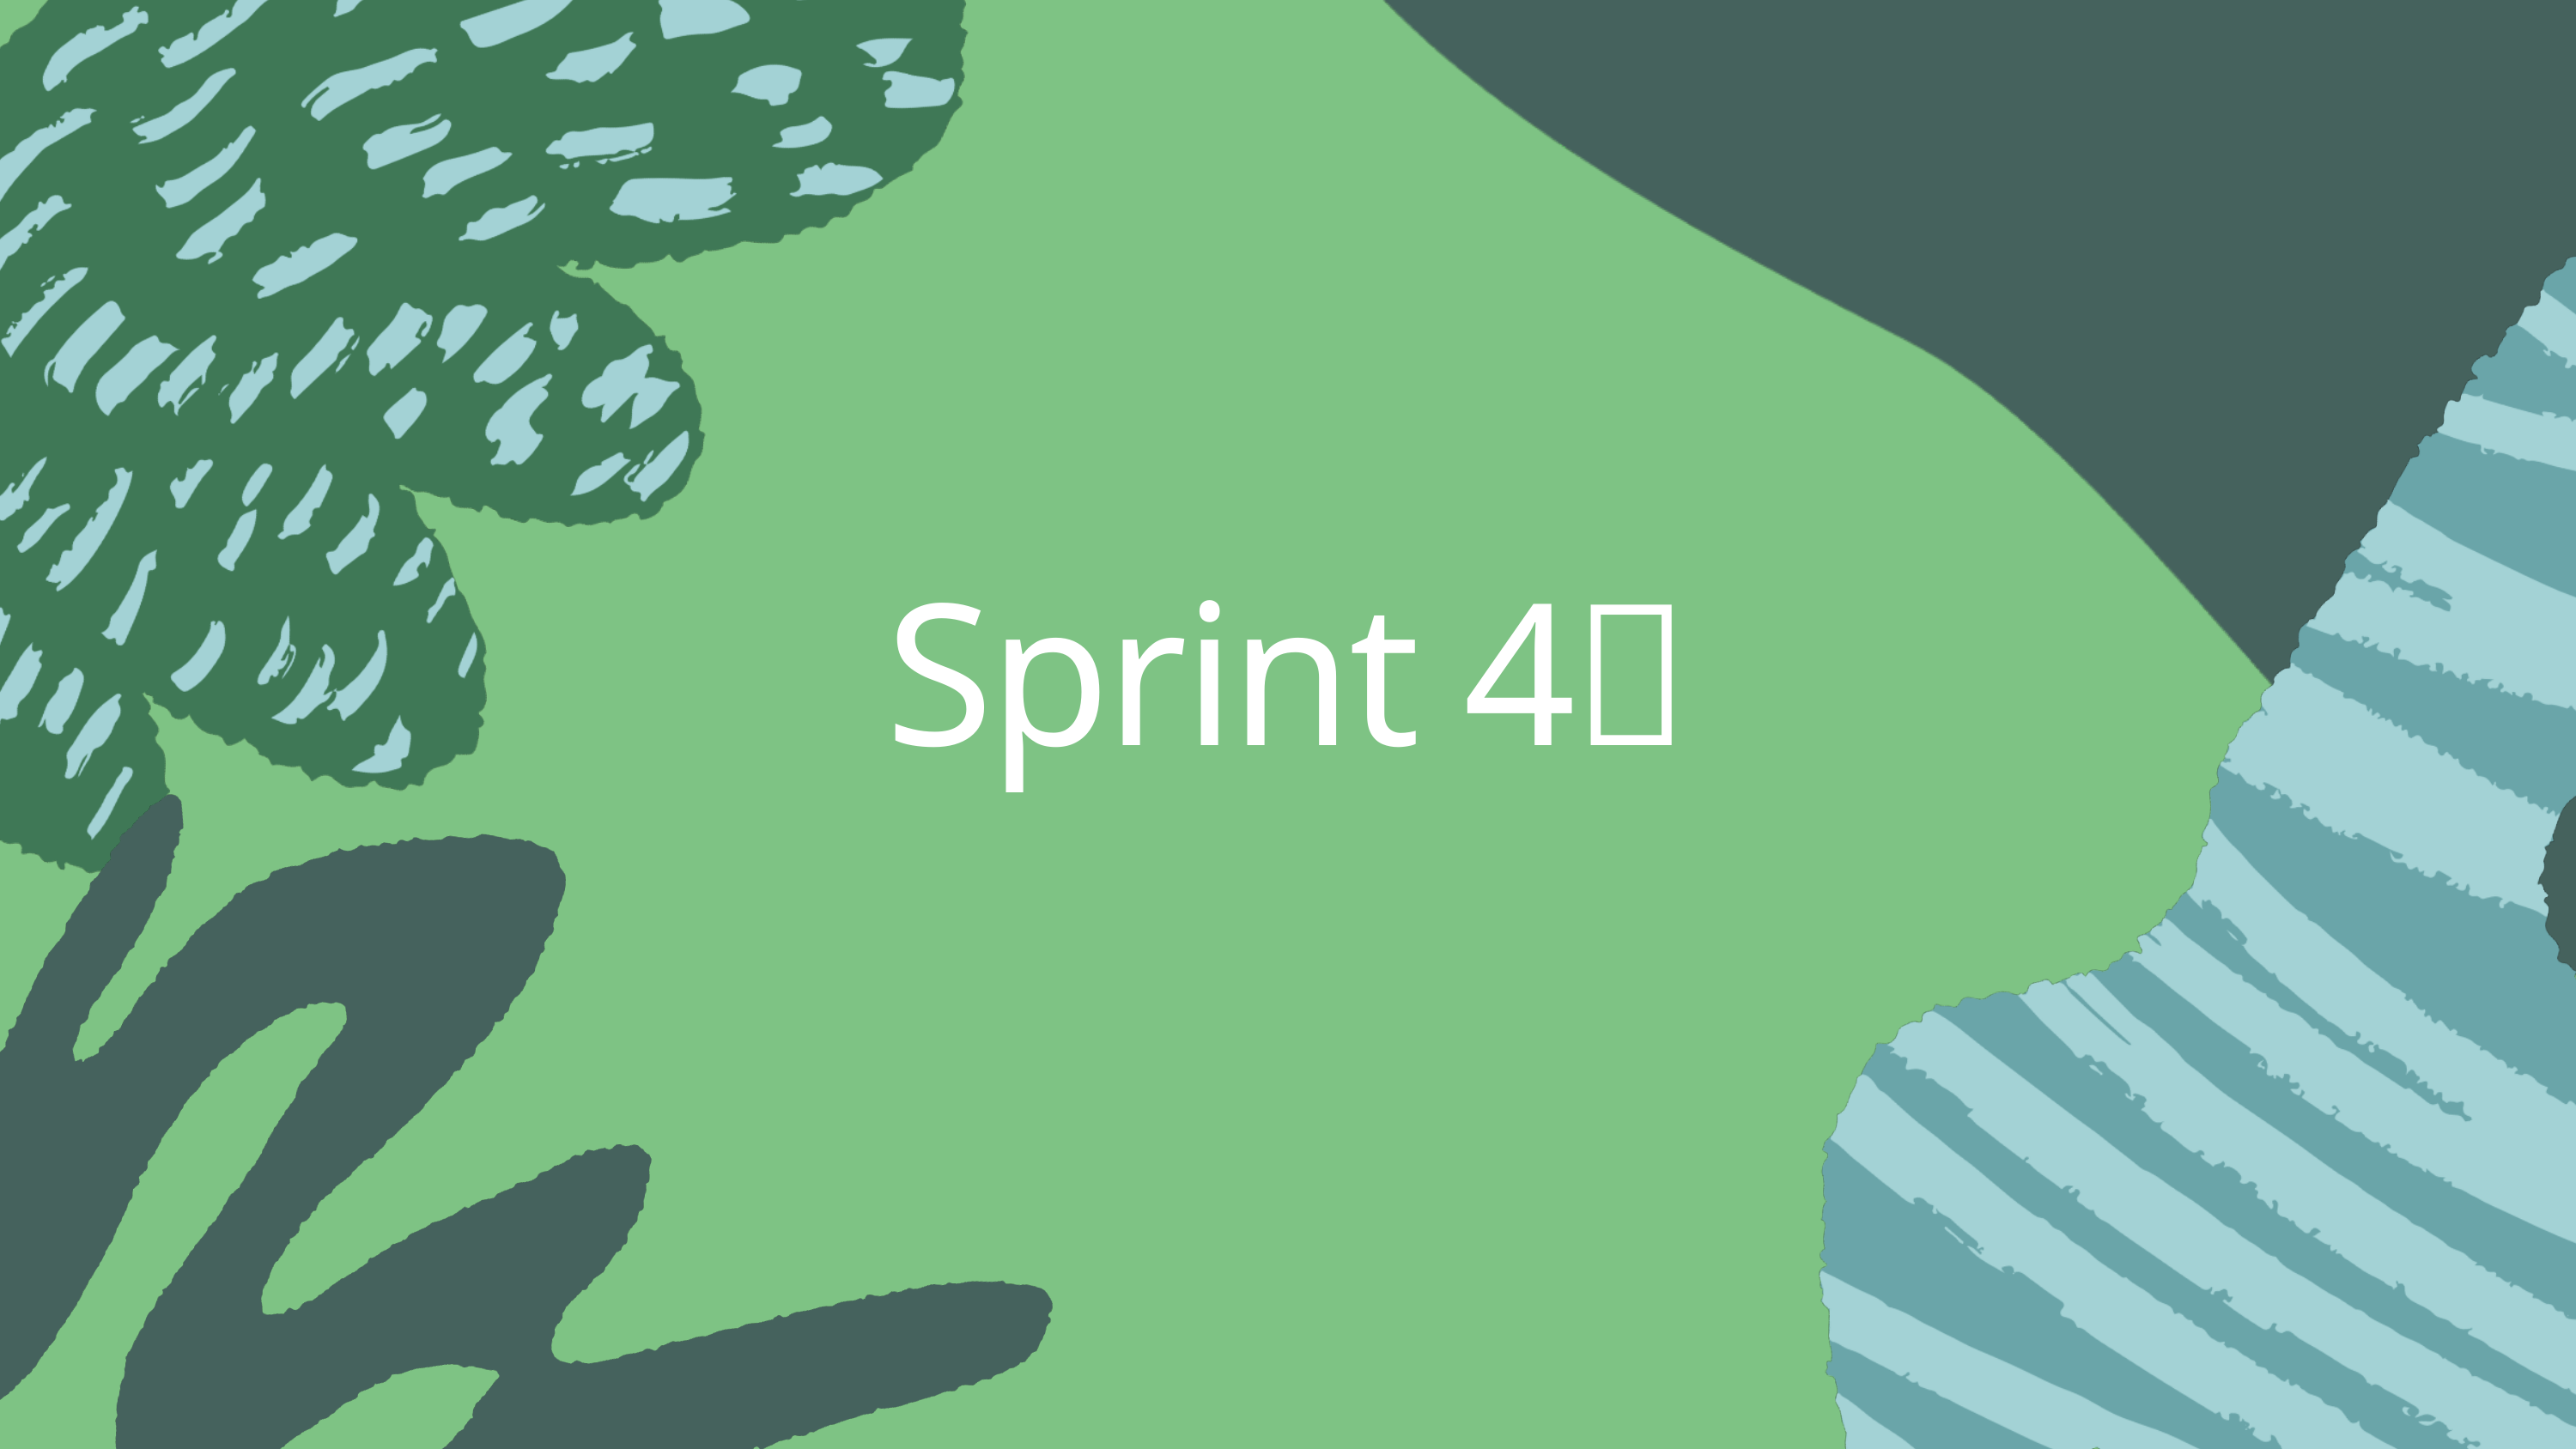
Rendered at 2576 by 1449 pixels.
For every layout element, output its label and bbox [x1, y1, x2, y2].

text_box [494, 556, 2082, 893]
picture [0, 0, 2576, 1449]
